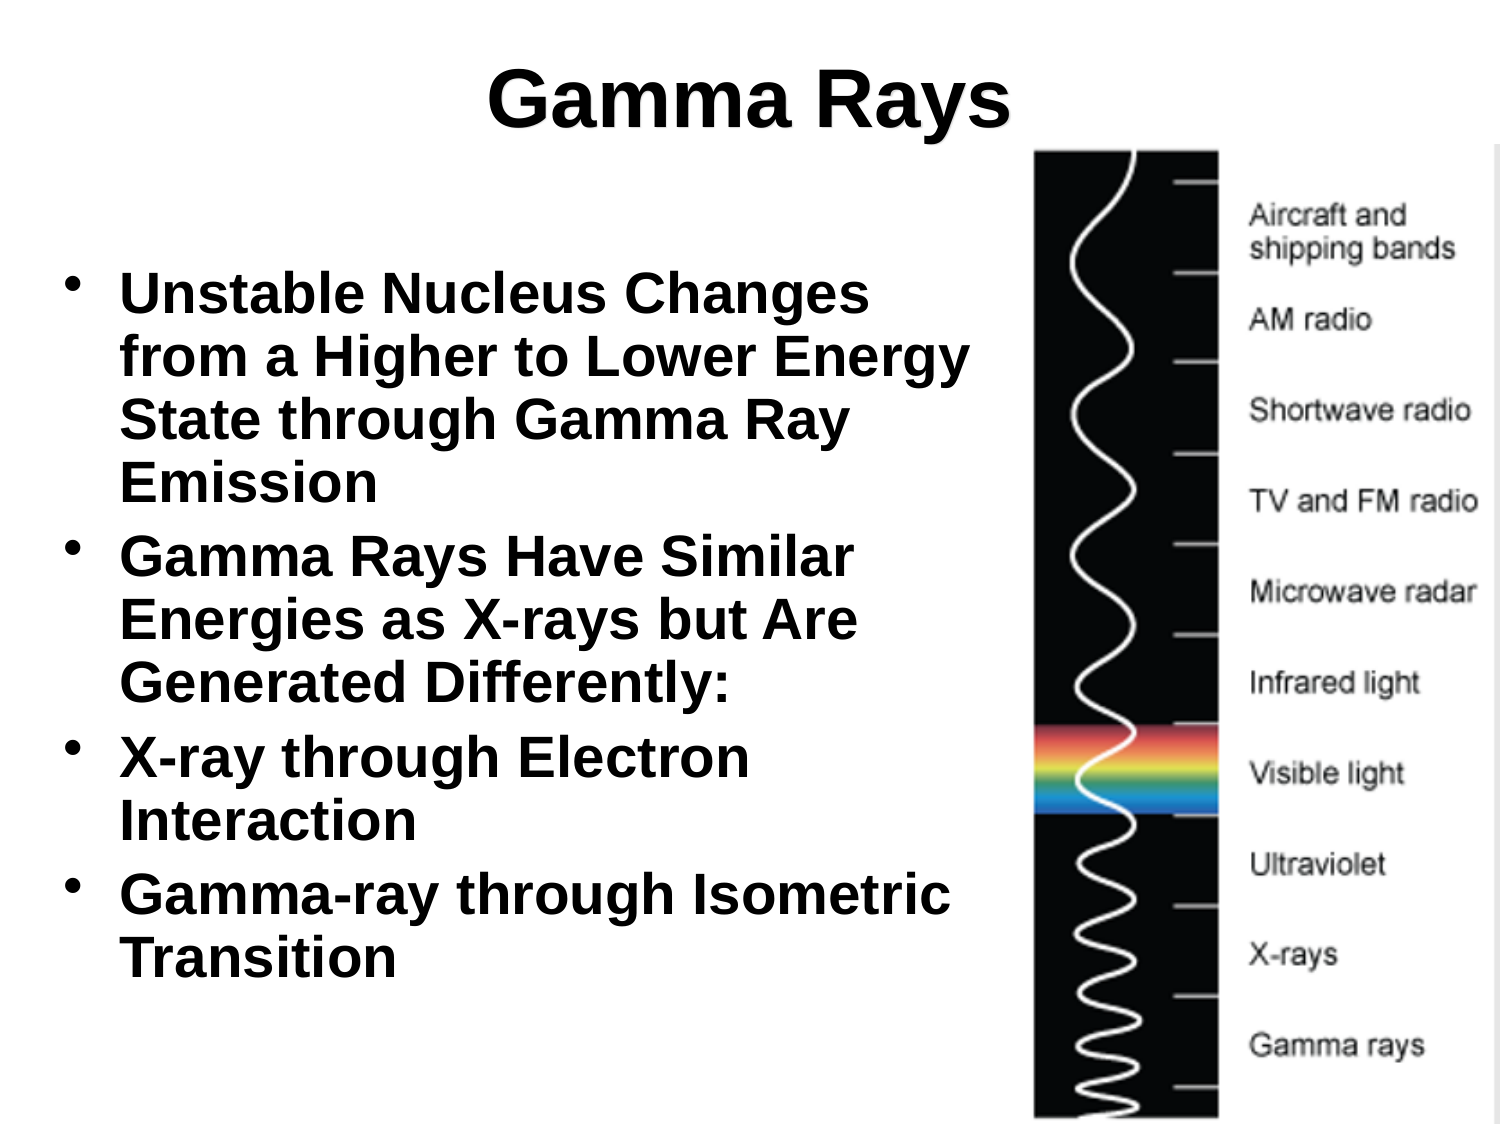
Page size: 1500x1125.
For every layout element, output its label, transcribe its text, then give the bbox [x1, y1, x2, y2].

text_box Unstable Nucleus Changes from a Higher to Lower Energy State through Gamma Ray Emission Gamma Rays Have Similar Energies as X-rays but Are Generated Differently: X-ray through Electron Interaction Gamma-ray through Isometric Transition [48, 255, 1004, 1013]
title Gamma Rays [24, 24, 1476, 163]
picture [1027, 144, 1500, 1124]
